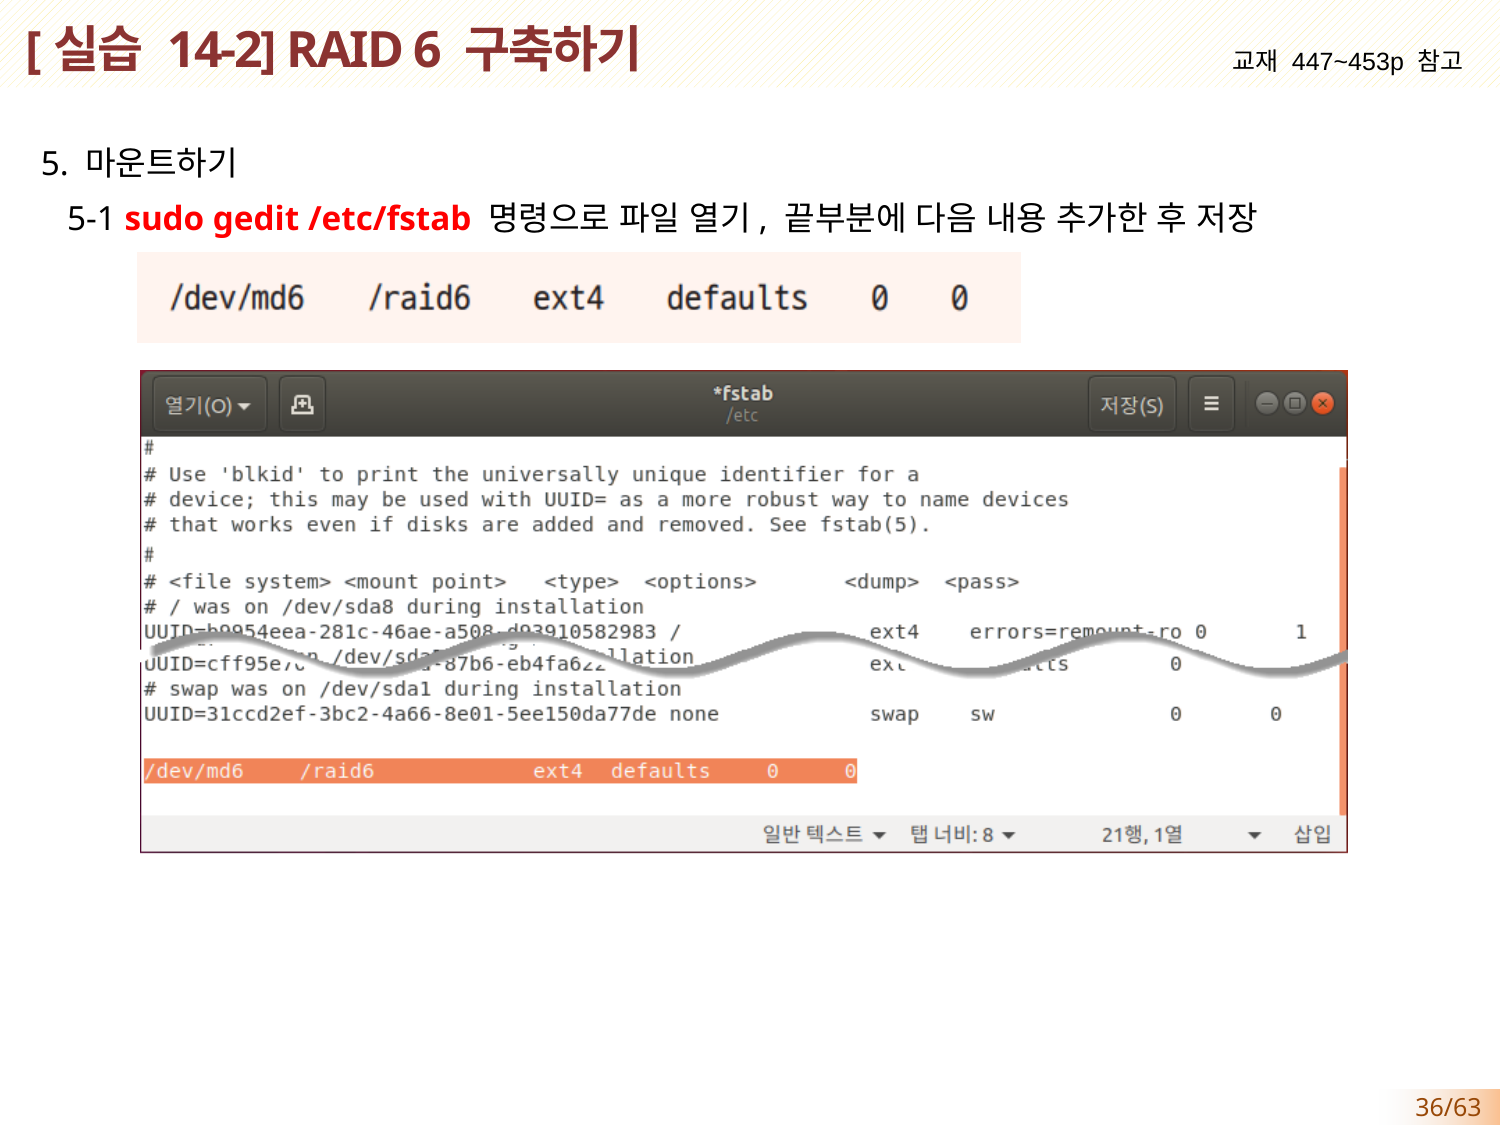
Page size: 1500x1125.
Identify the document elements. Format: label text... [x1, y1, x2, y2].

text_box 교재 447~453p 참고 [1217, 38, 1479, 83]
list 5. 마운트하기 5-1 sudo gedit /etc/fstab 명령으로 파일 열기, 끝부분에 다음 내용 추가한 후 저장 [10, 126, 1500, 1125]
picture [139, 370, 1349, 856]
title [실습 14-2] RAID 6 구축하기 [10, 8, 1288, 87]
picture [136, 252, 1021, 344]
